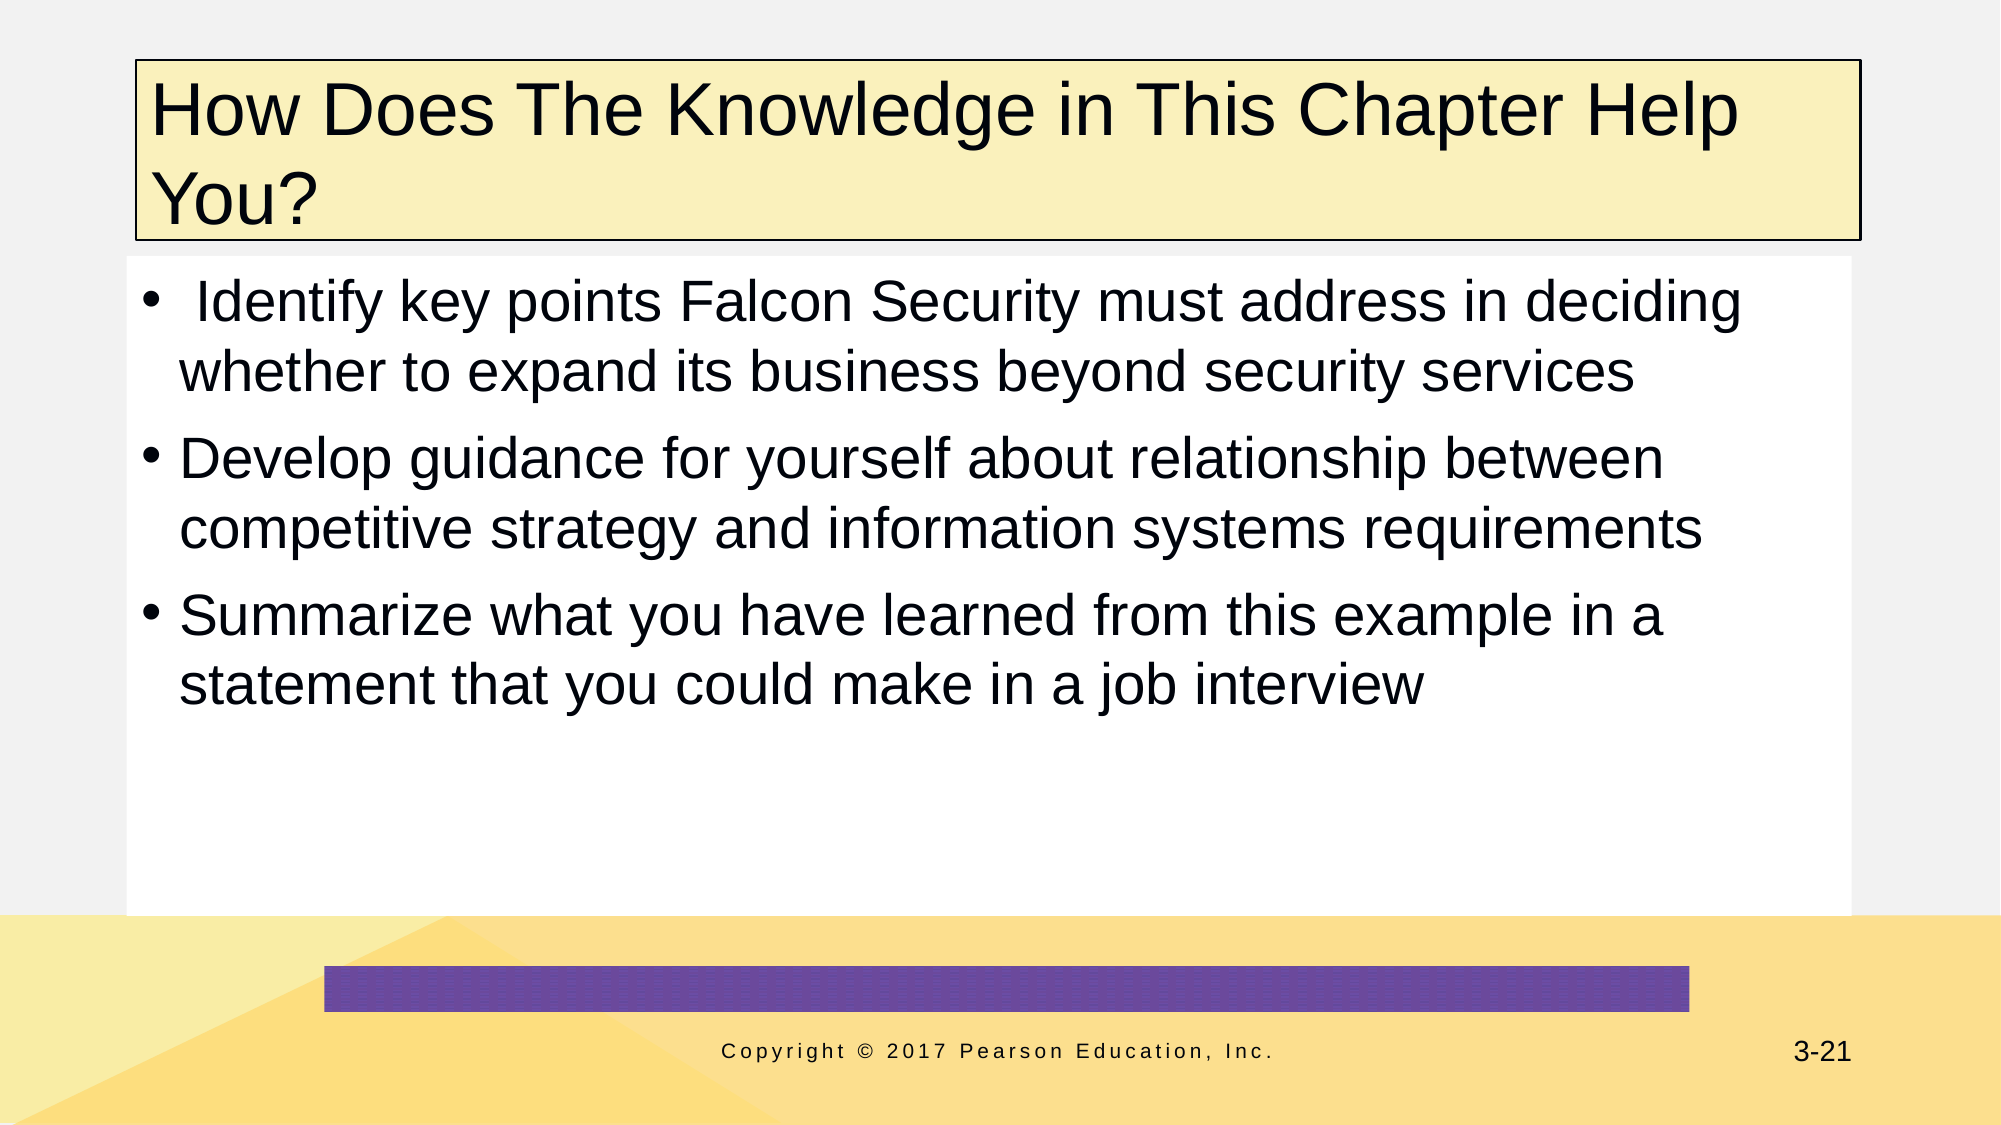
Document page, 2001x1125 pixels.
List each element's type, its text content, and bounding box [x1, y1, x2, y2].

title How Does The Knowledge in This Chapter Help You? [135, 59, 1862, 241]
footer Copyright © 2017 Pearson Education, Inc. [326, 1025, 1677, 1075]
list Identify key points Falcon Security must address in deciding whether to expand its business beyond security services Develop guidance for yourself about relationship between competitive strategy and information systems requirements Summarize what you have learned from this example in a statement that you could make in a job interview [126, 255, 1852, 916]
